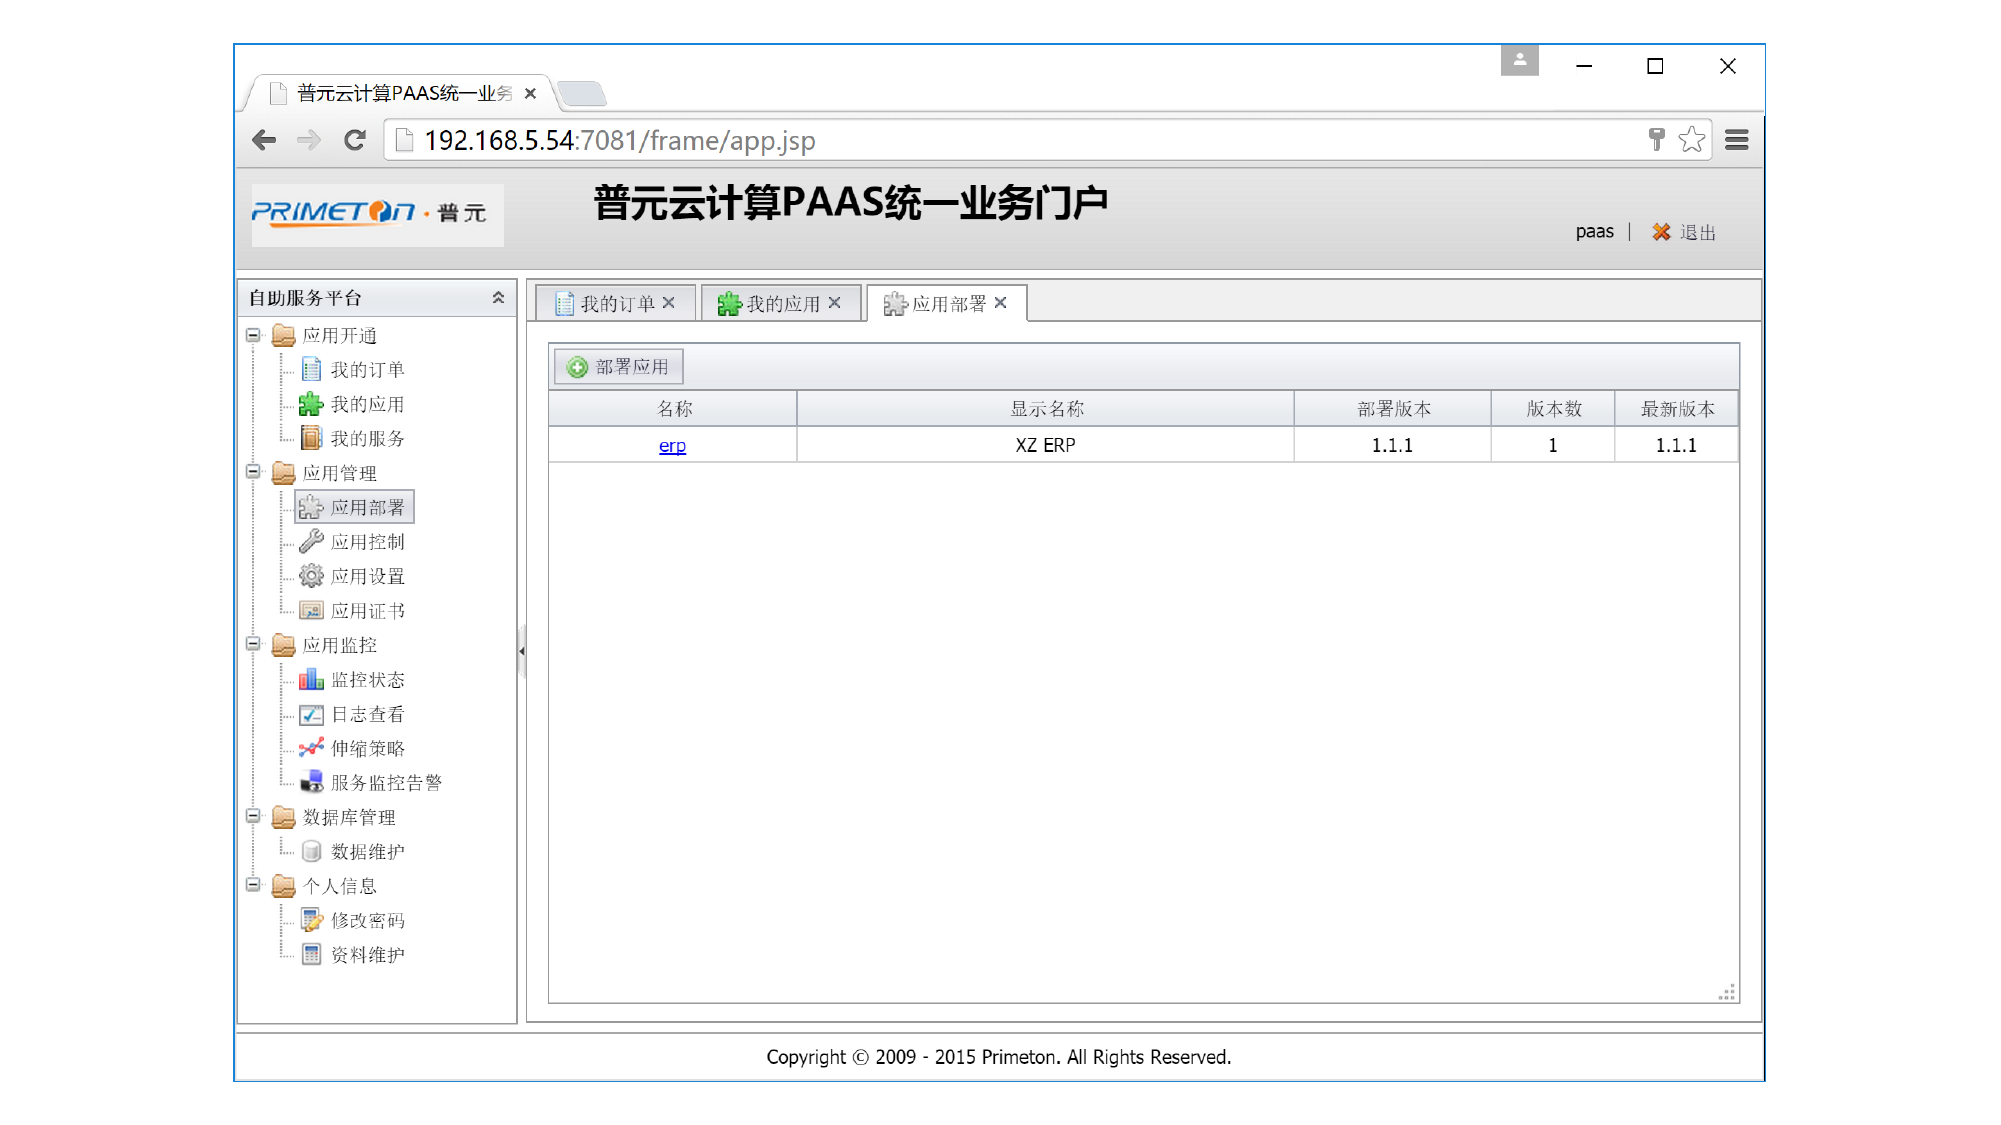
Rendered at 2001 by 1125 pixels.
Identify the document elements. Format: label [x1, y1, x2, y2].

picture [233, 43, 1767, 1082]
